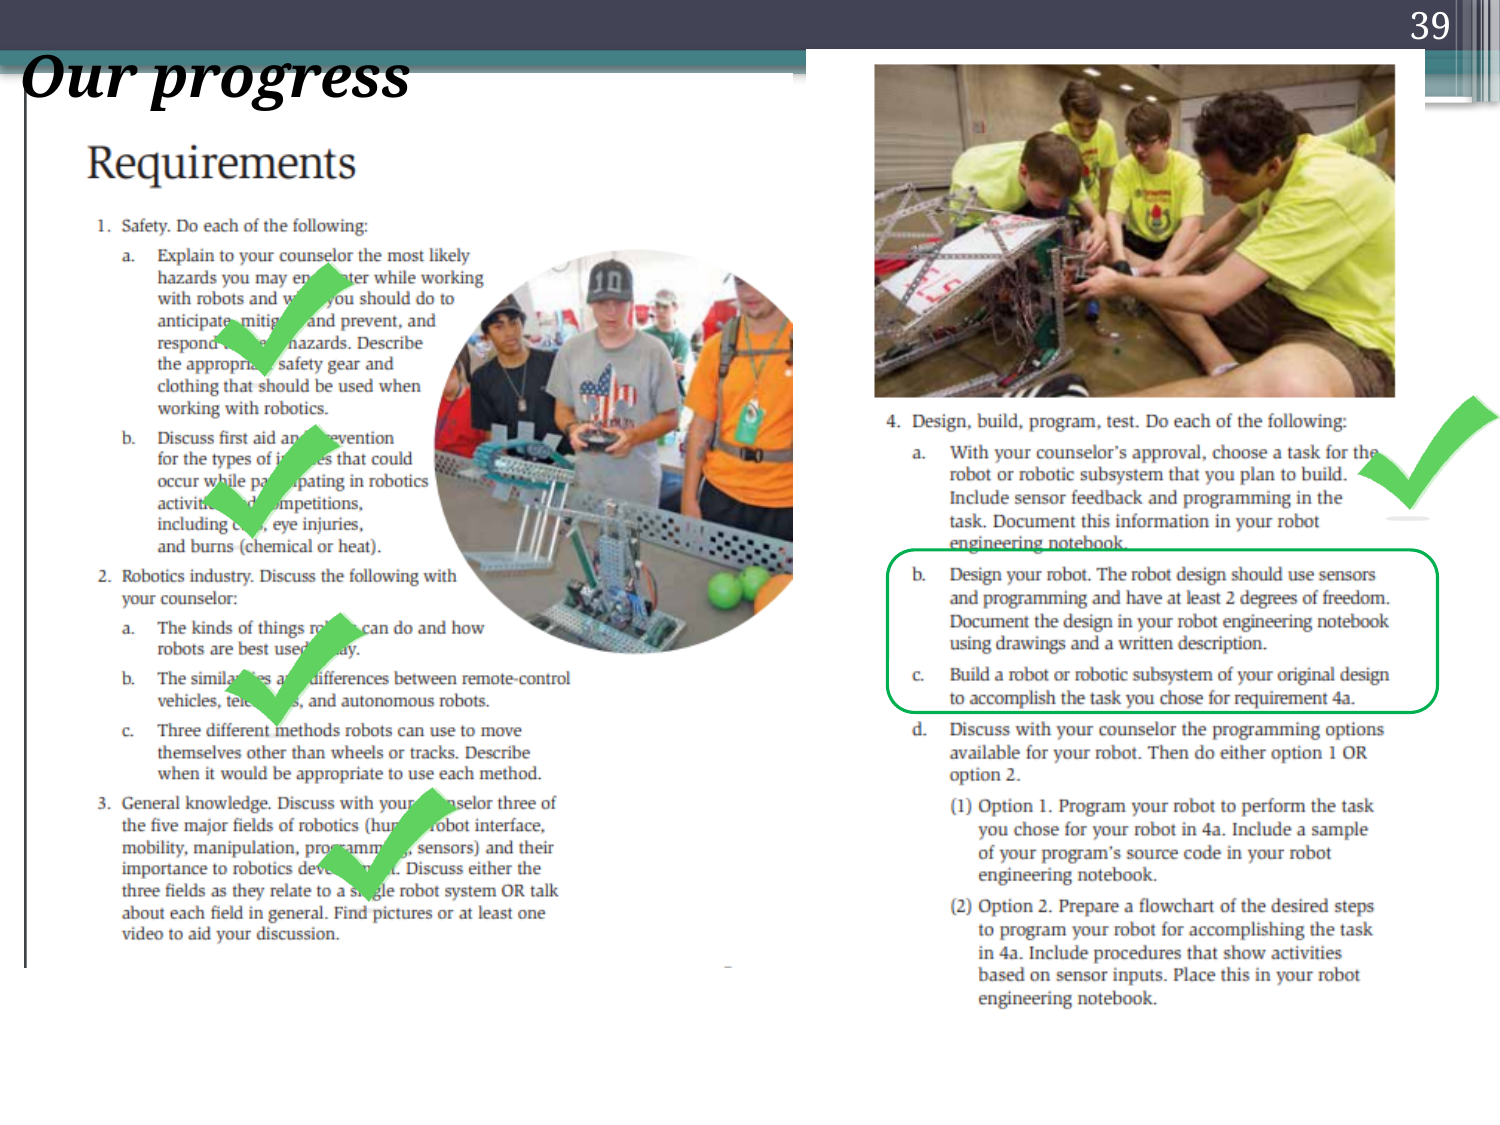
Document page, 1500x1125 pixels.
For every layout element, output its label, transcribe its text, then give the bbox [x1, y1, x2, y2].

picture [24, 73, 794, 968]
text_box Our progress [5, 32, 427, 117]
text_box [1431, 557, 1440, 706]
slide_number 39 [1341, 0, 1466, 61]
picture [805, 49, 1500, 1026]
